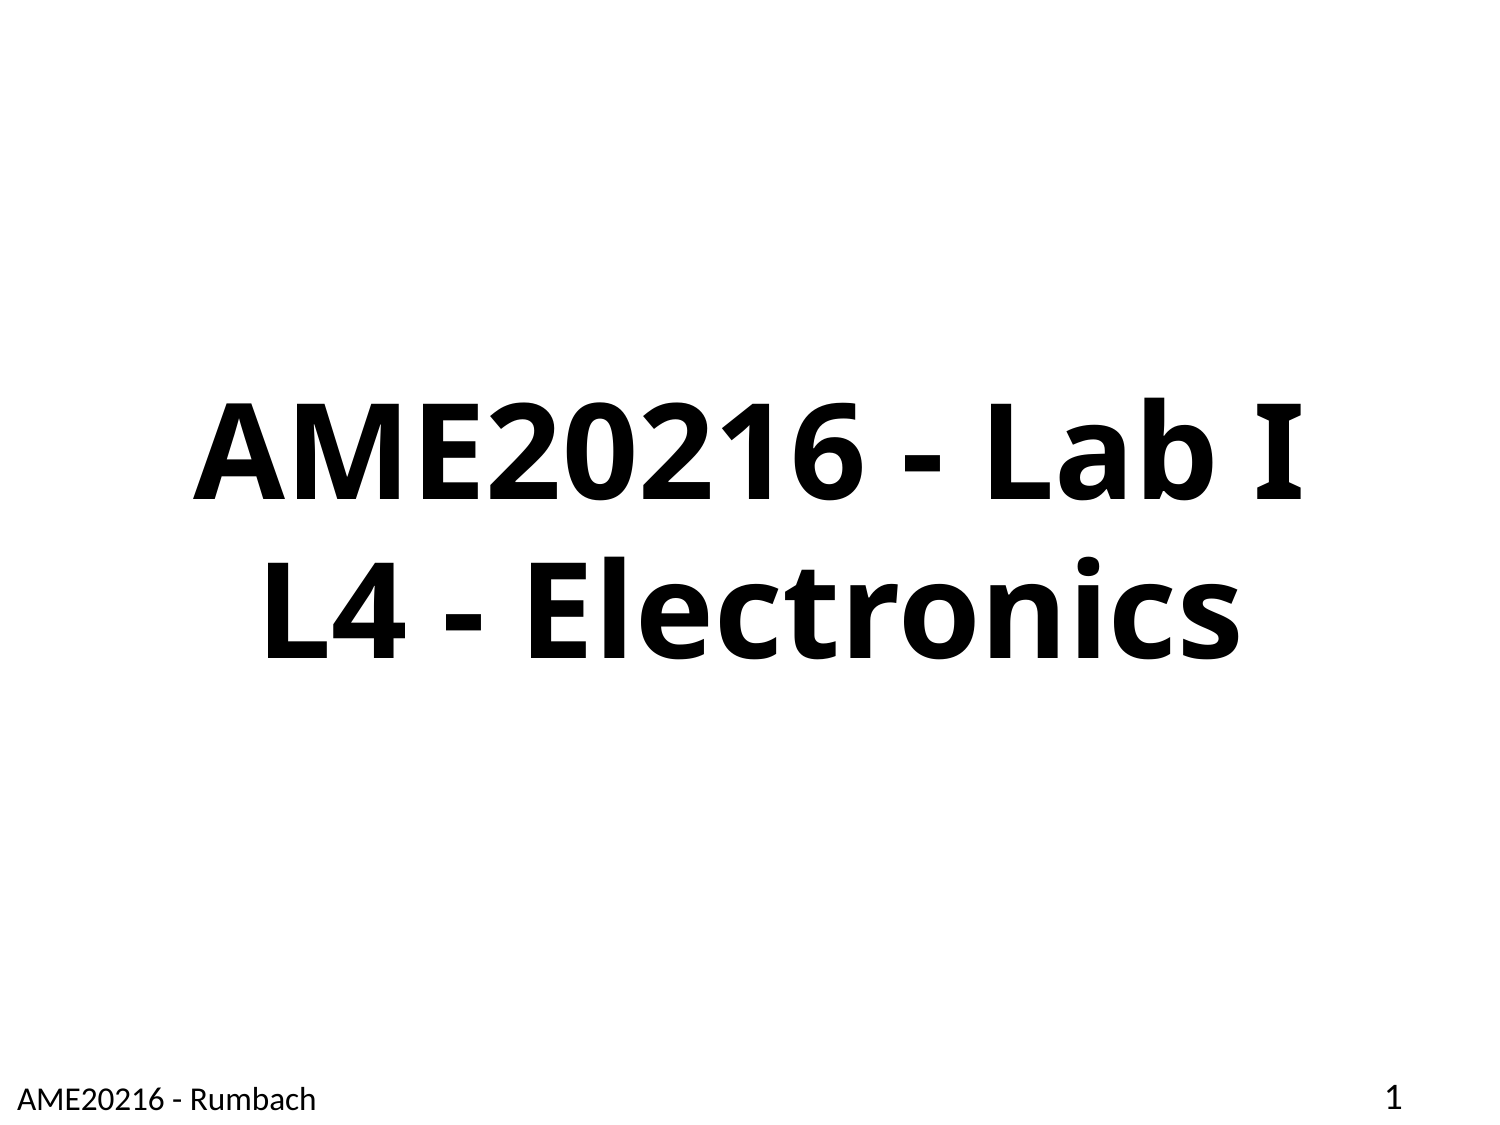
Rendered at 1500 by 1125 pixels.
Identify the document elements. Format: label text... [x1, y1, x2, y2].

title AME20216 - Lab I L4 - Electronics [112, 405, 1388, 647]
